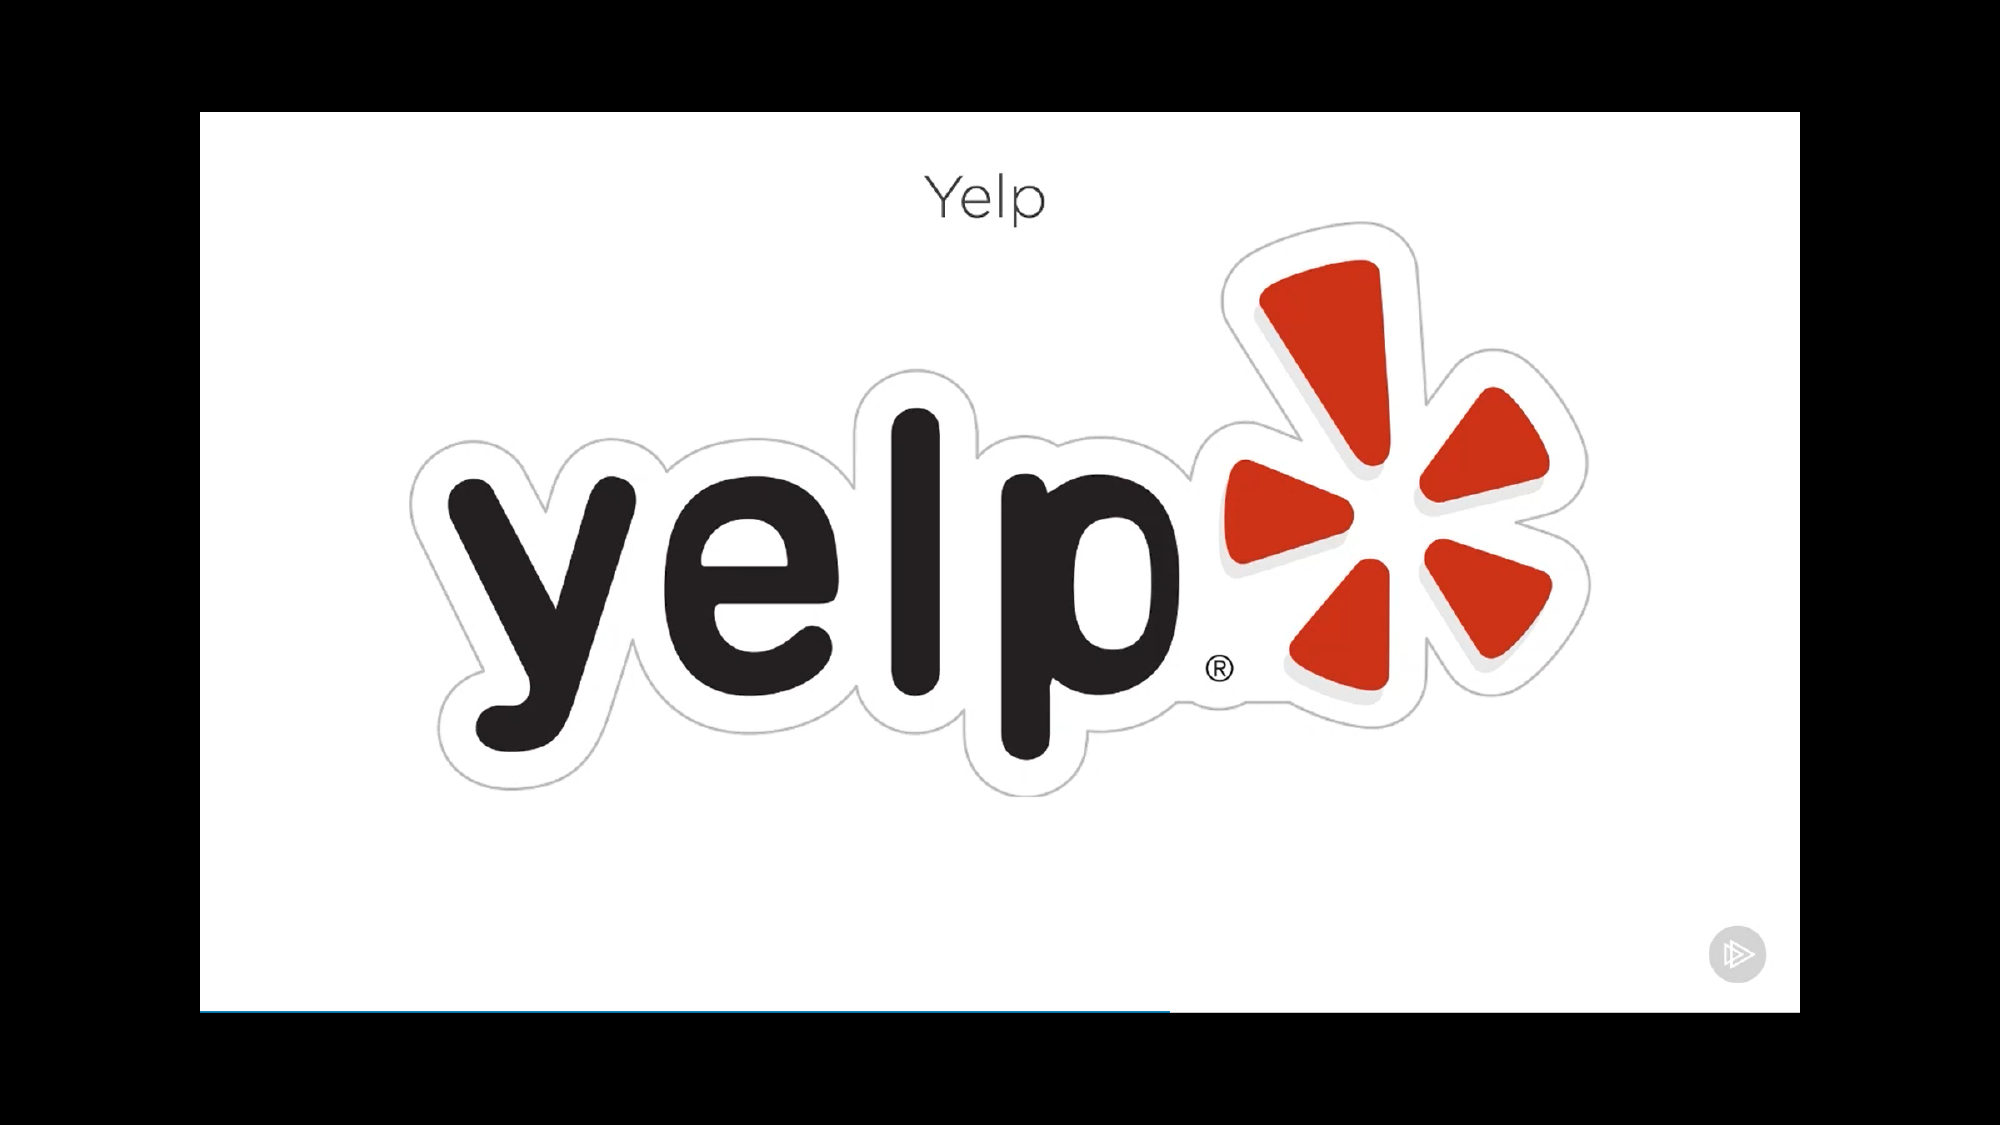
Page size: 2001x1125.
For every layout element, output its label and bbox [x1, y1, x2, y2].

picture [199, 112, 1800, 1013]
